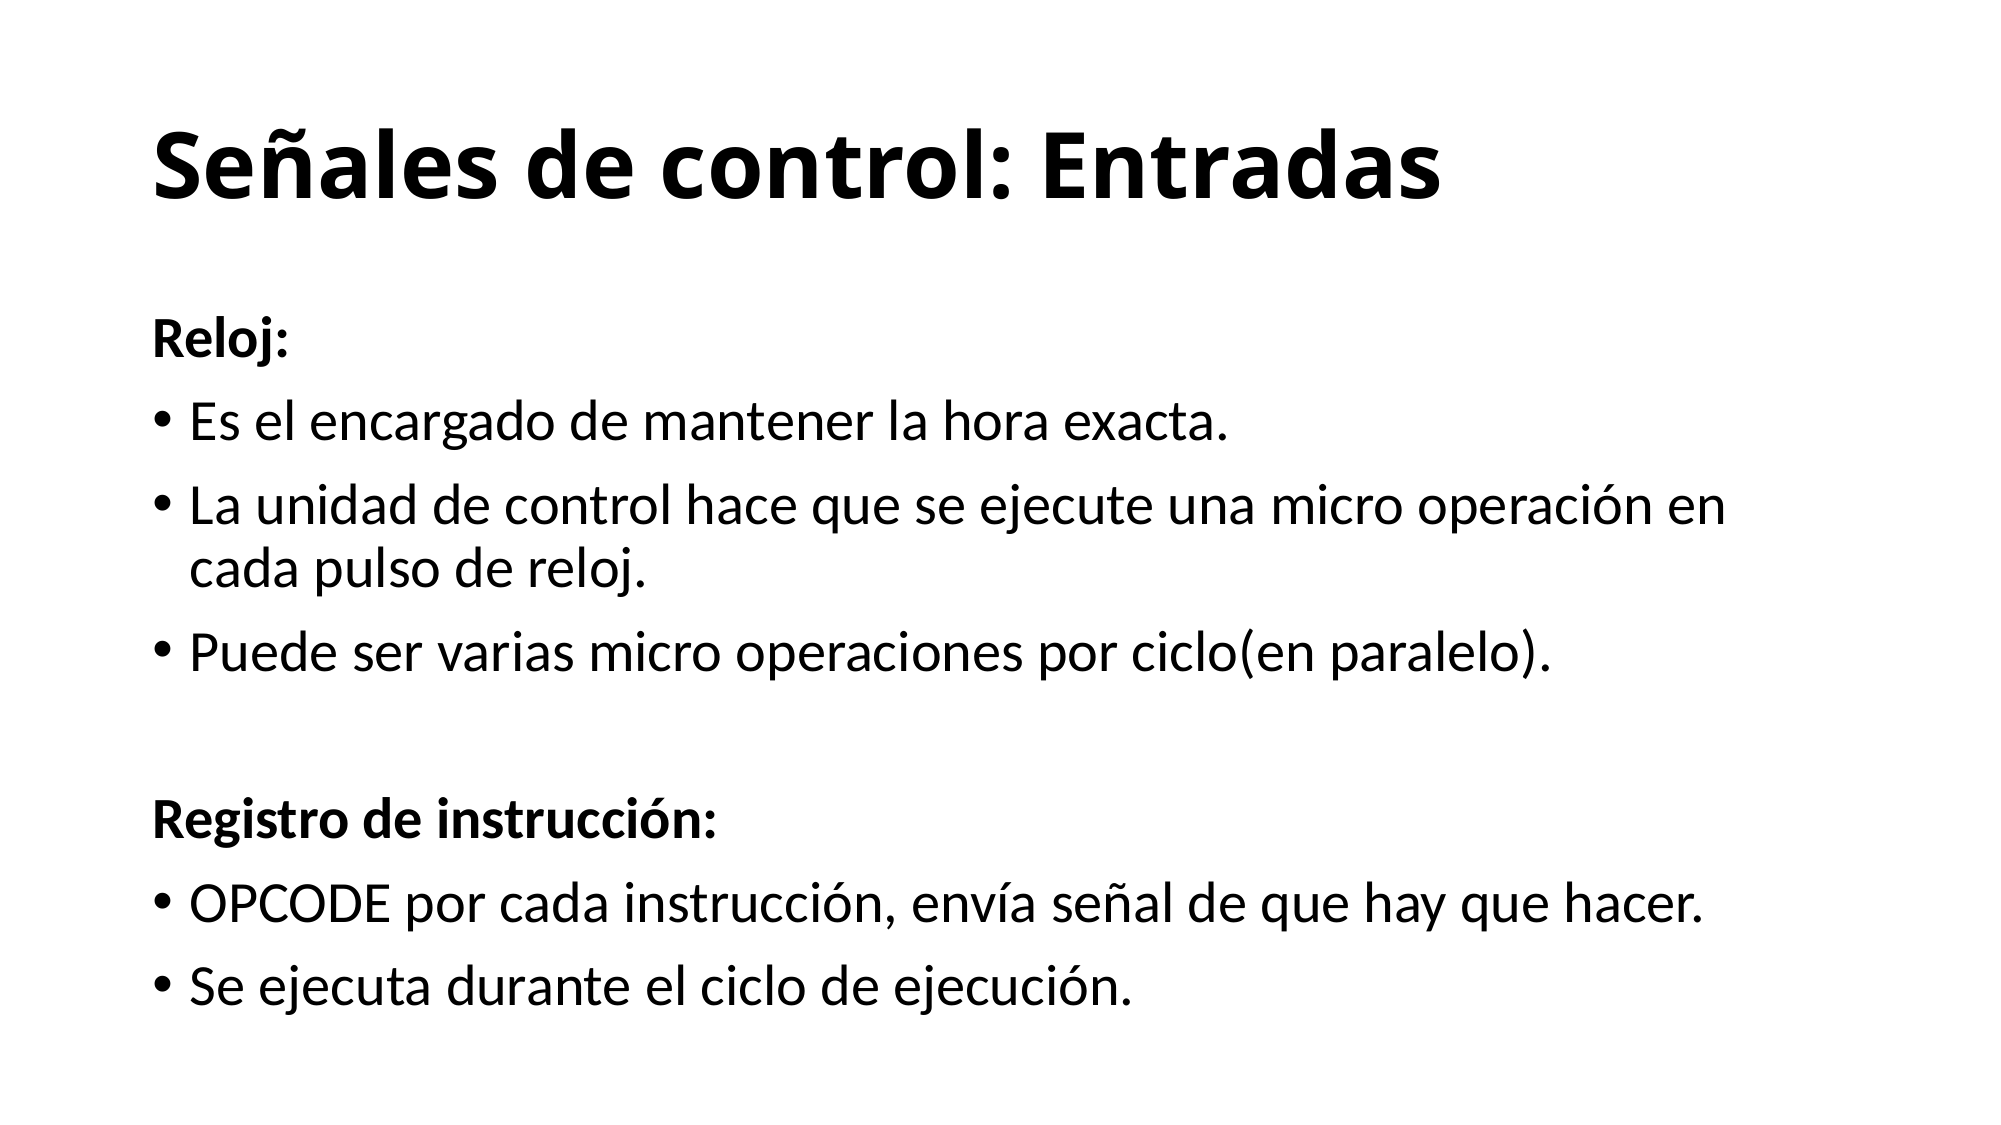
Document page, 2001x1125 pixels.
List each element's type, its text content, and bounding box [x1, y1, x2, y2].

title Señales de control: Entradas [137, 59, 1863, 278]
list Reloj: Es el encargado de mantener la hora exacta. La unidad de control hace que se ejecute una micro operación en cada pulso de reloj. Puede ser varias micro operaciones por ciclo(en paralelo). Registro de instrucción: OPCODE por cada instrucción, envía señal de que hay que hacer. Se ejecuta durante el ciclo de ejecución. [137, 299, 1863, 1066]
